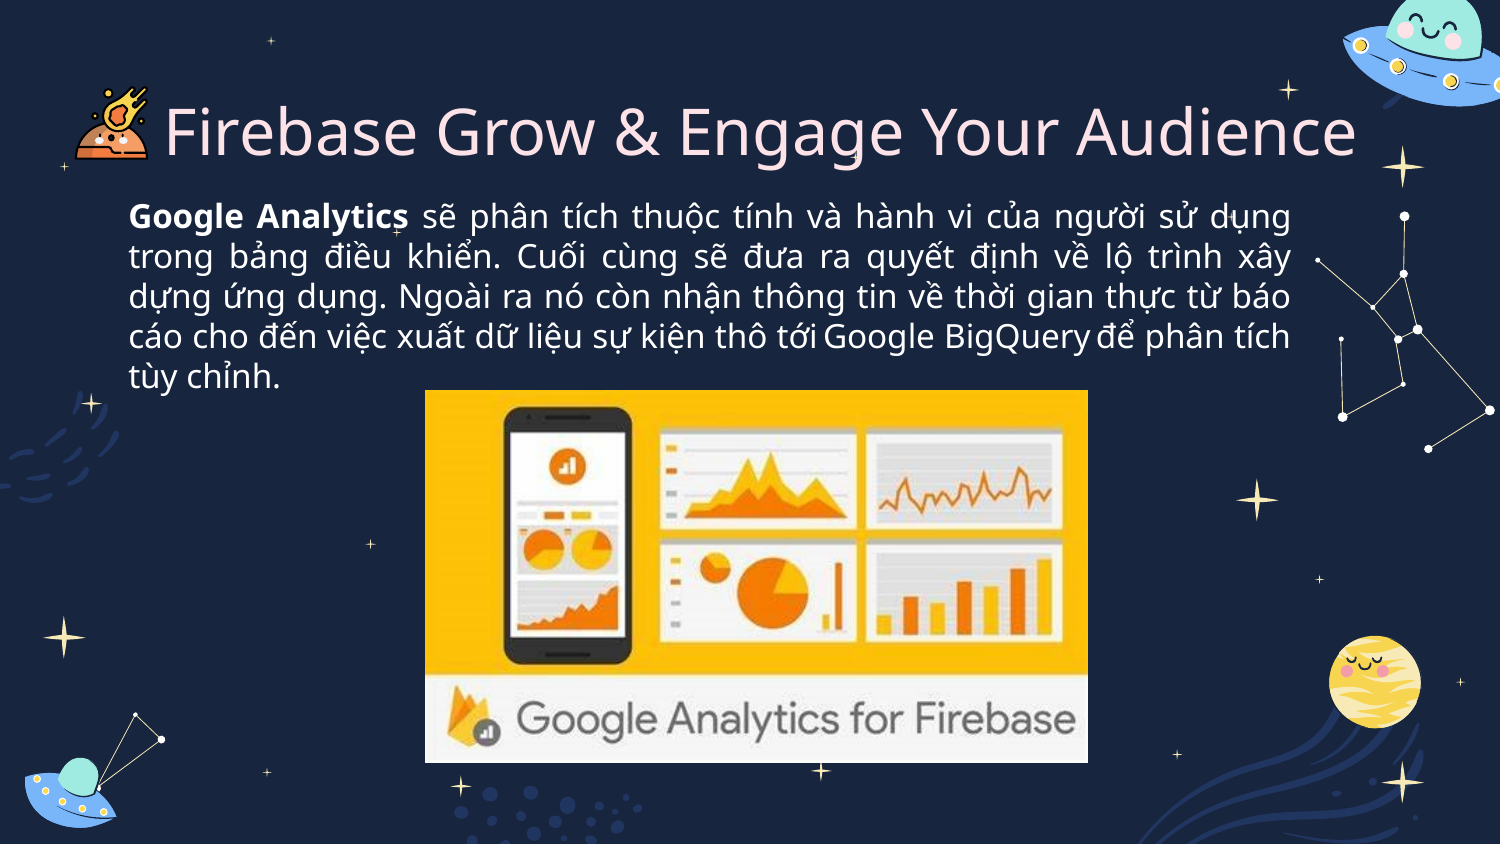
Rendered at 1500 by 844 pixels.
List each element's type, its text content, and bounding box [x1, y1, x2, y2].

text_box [1314, 211, 1496, 454]
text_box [74, 85, 149, 160]
picture [424, 390, 1088, 763]
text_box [1340, 0, 1500, 107]
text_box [18, 760, 115, 832]
title Firebase Grow & Engage Your Audience [148, 83, 1425, 176]
text_box [1236, 478, 1279, 522]
text_box [1381, 760, 1425, 804]
text_box Google Analytics sẽ phân tích thuộc tính và hành vi của người sử dụng trong bảng điều khiển. Cuối cùng sẽ đưa ra quyết định về lộ trình xây dựng ứng dụng. Ngoài ra nó còn nhận thông tin về thời gian thực từ báo cáo cho đến việc xuất dữ liệu sự kiện thô tới Google BigQuery để phân tích tùy chỉnh. [113, 180, 1309, 382]
